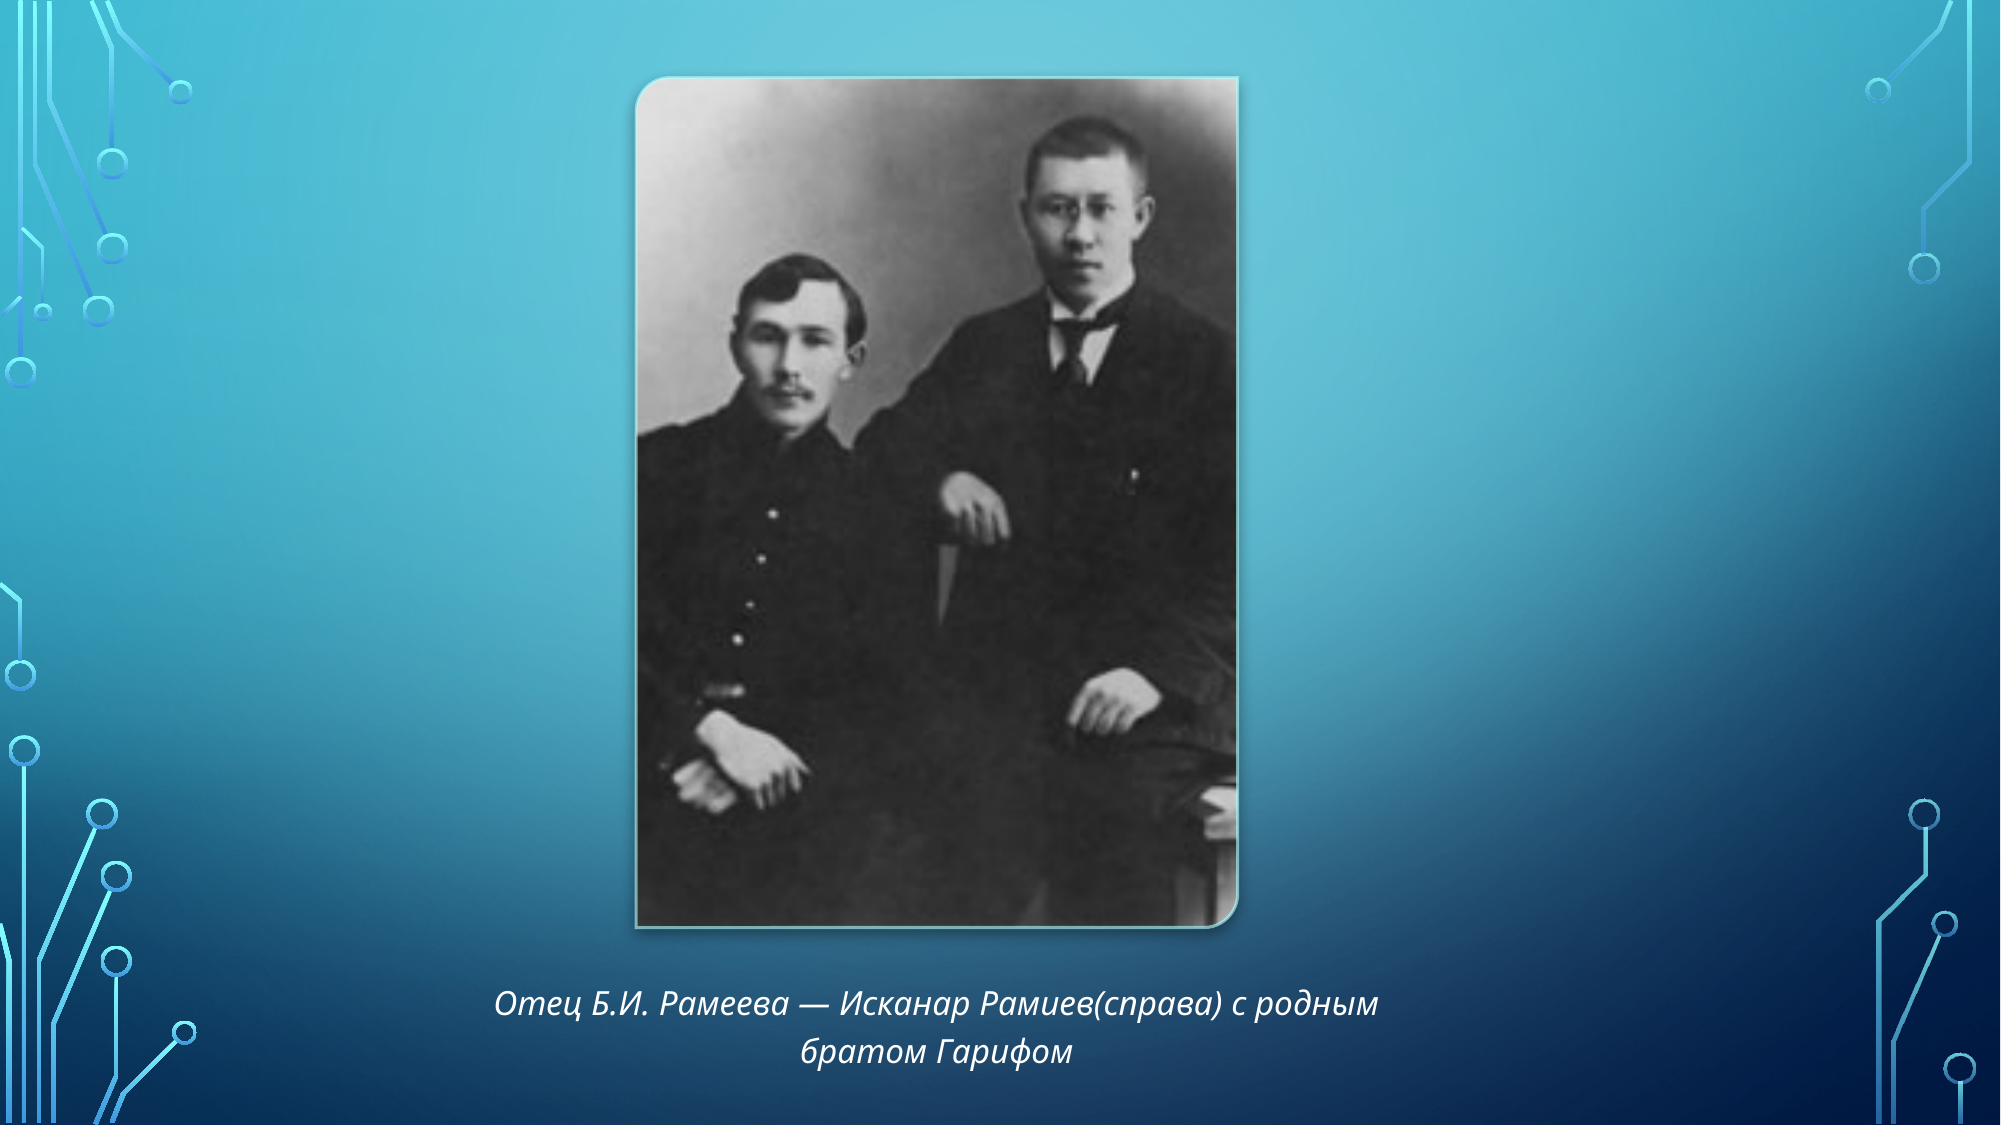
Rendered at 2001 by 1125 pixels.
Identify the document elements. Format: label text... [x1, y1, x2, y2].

picture [635, 77, 1238, 928]
list Отец Б.И. Рамеева — Исканар Рамиев(справа) с родным братом Гарифом [450, 967, 1424, 1069]
